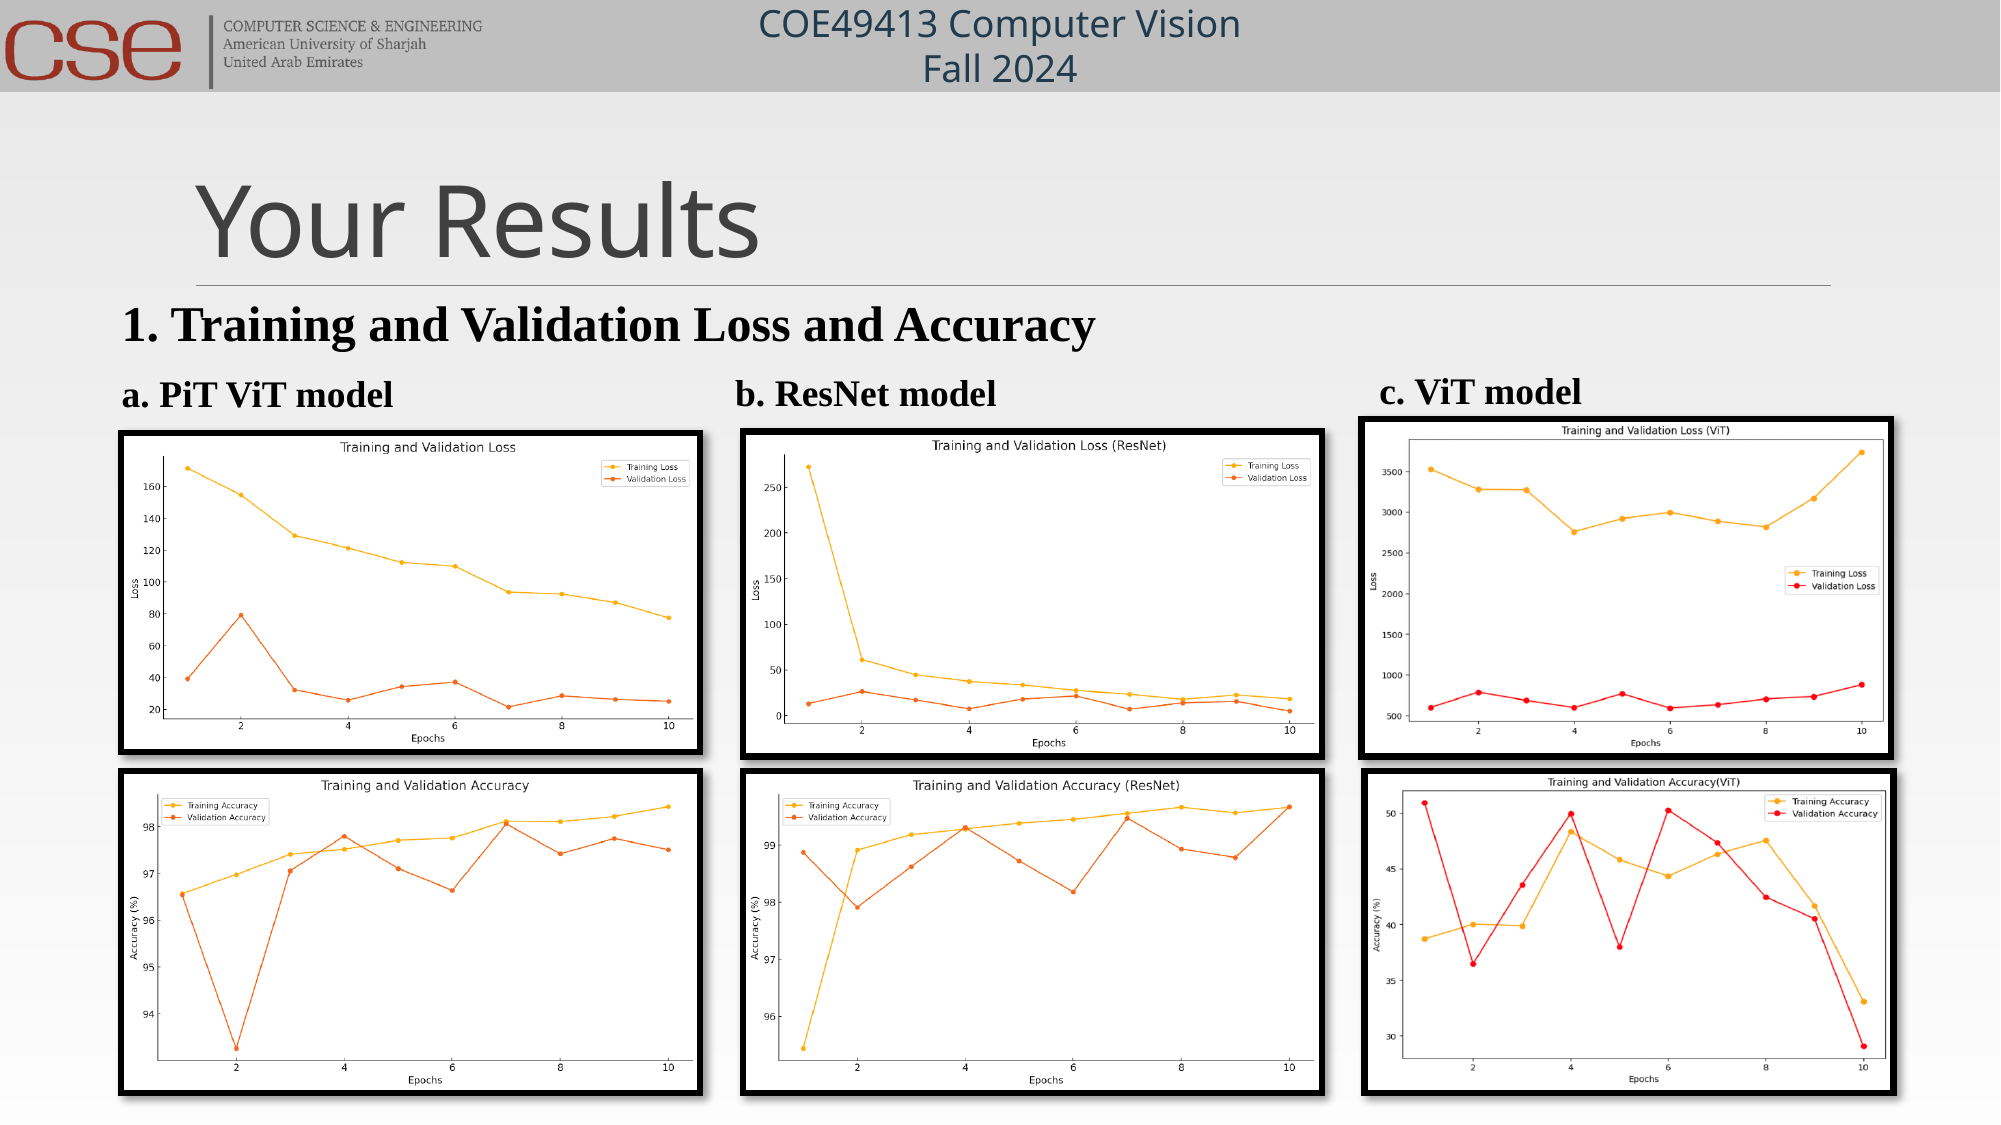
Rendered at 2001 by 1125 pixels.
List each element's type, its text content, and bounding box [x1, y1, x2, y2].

picture [1366, 773, 1891, 1091]
text_box a. PiT ViT model [106, 362, 1111, 423]
picture [0, 3, 491, 96]
picture [745, 773, 1320, 1091]
text_box 1. Training and Validation Loss and Accuracy [106, 284, 1365, 360]
picture [745, 433, 1320, 754]
text_box c. ViT model [1364, 359, 2000, 420]
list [123, 435, 698, 750]
text_box b. ResNet model [720, 362, 1364, 422]
picture [1364, 421, 1889, 754]
picture [123, 773, 698, 1091]
title Your Results [180, 47, 1830, 285]
